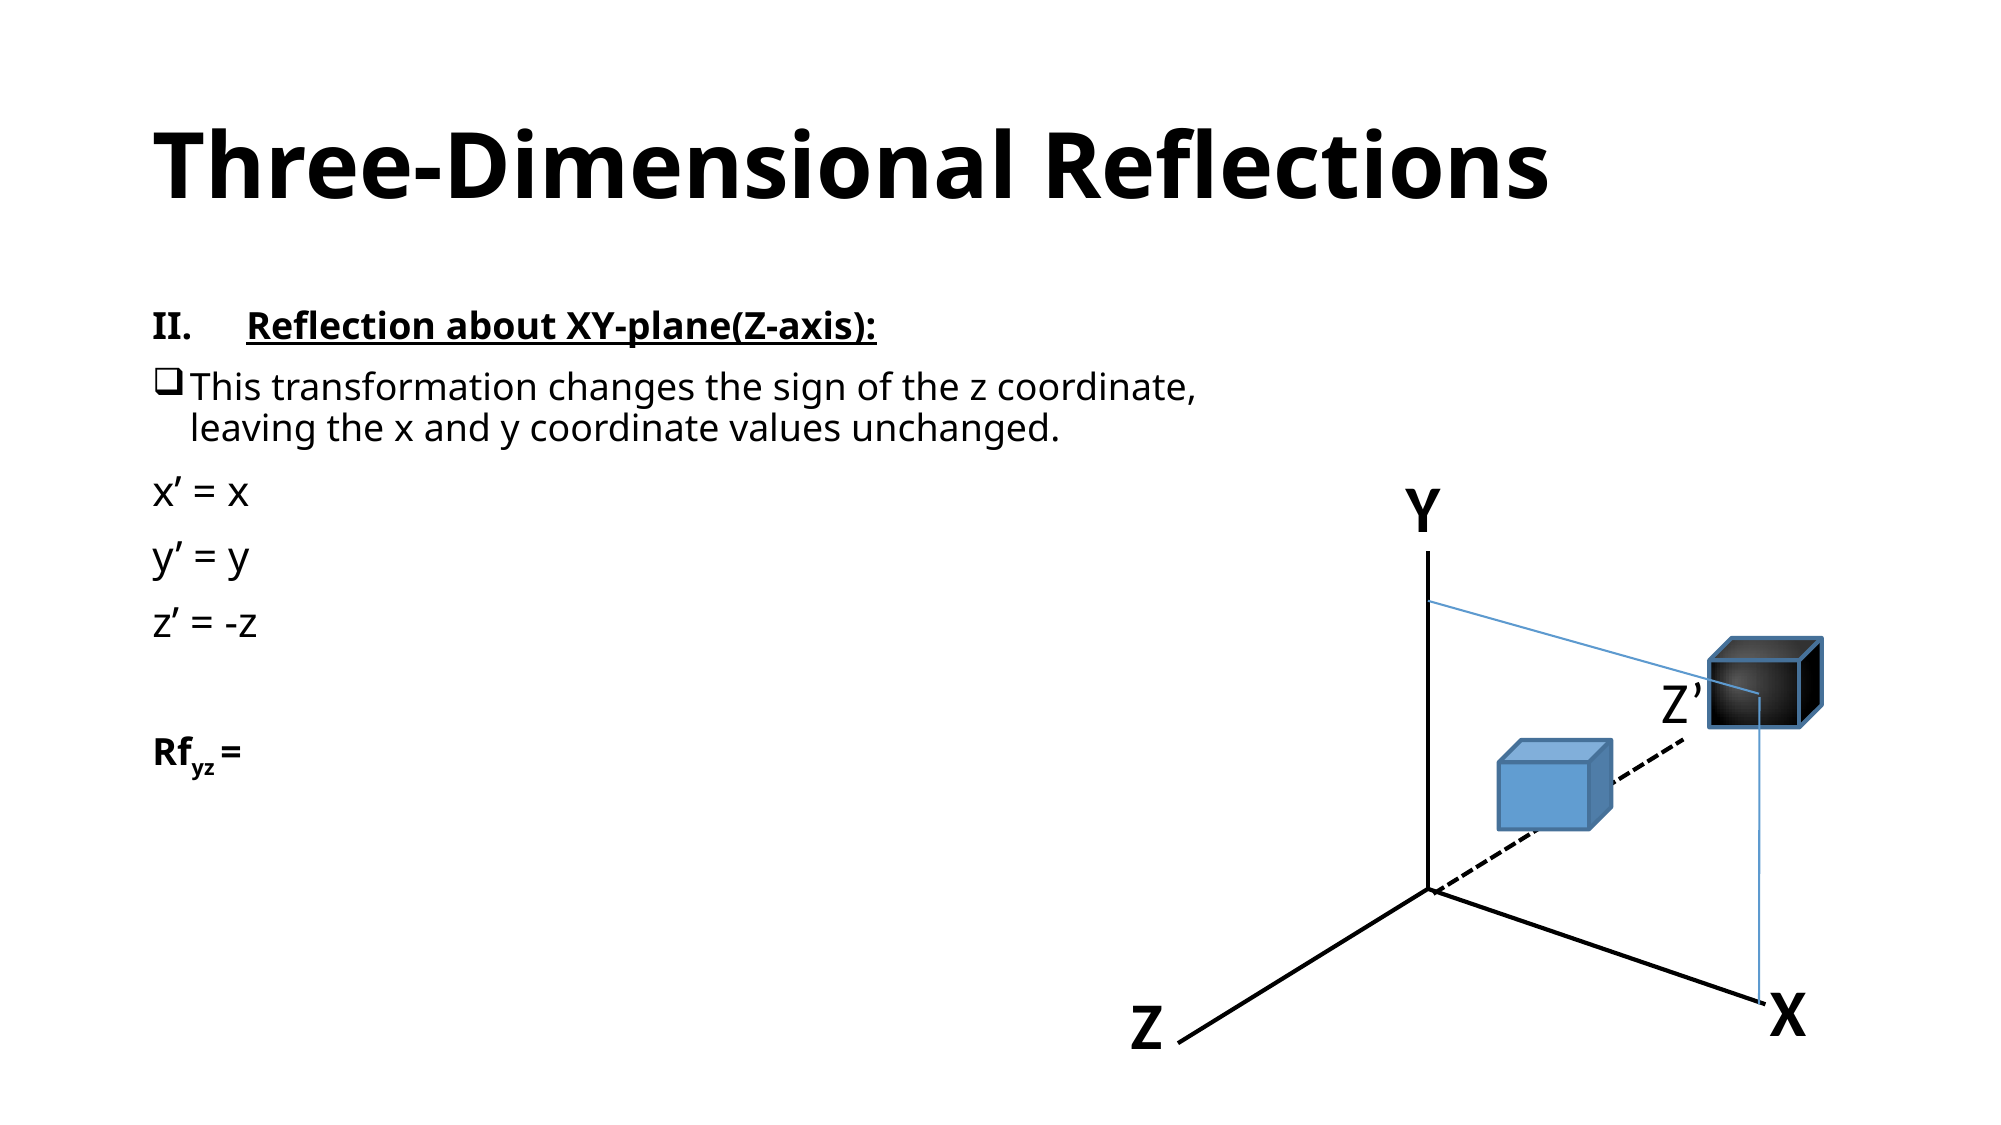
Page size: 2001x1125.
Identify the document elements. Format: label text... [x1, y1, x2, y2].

title Three-Dimensional Reflections [137, 59, 1863, 278]
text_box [1128, 463, 1824, 1065]
